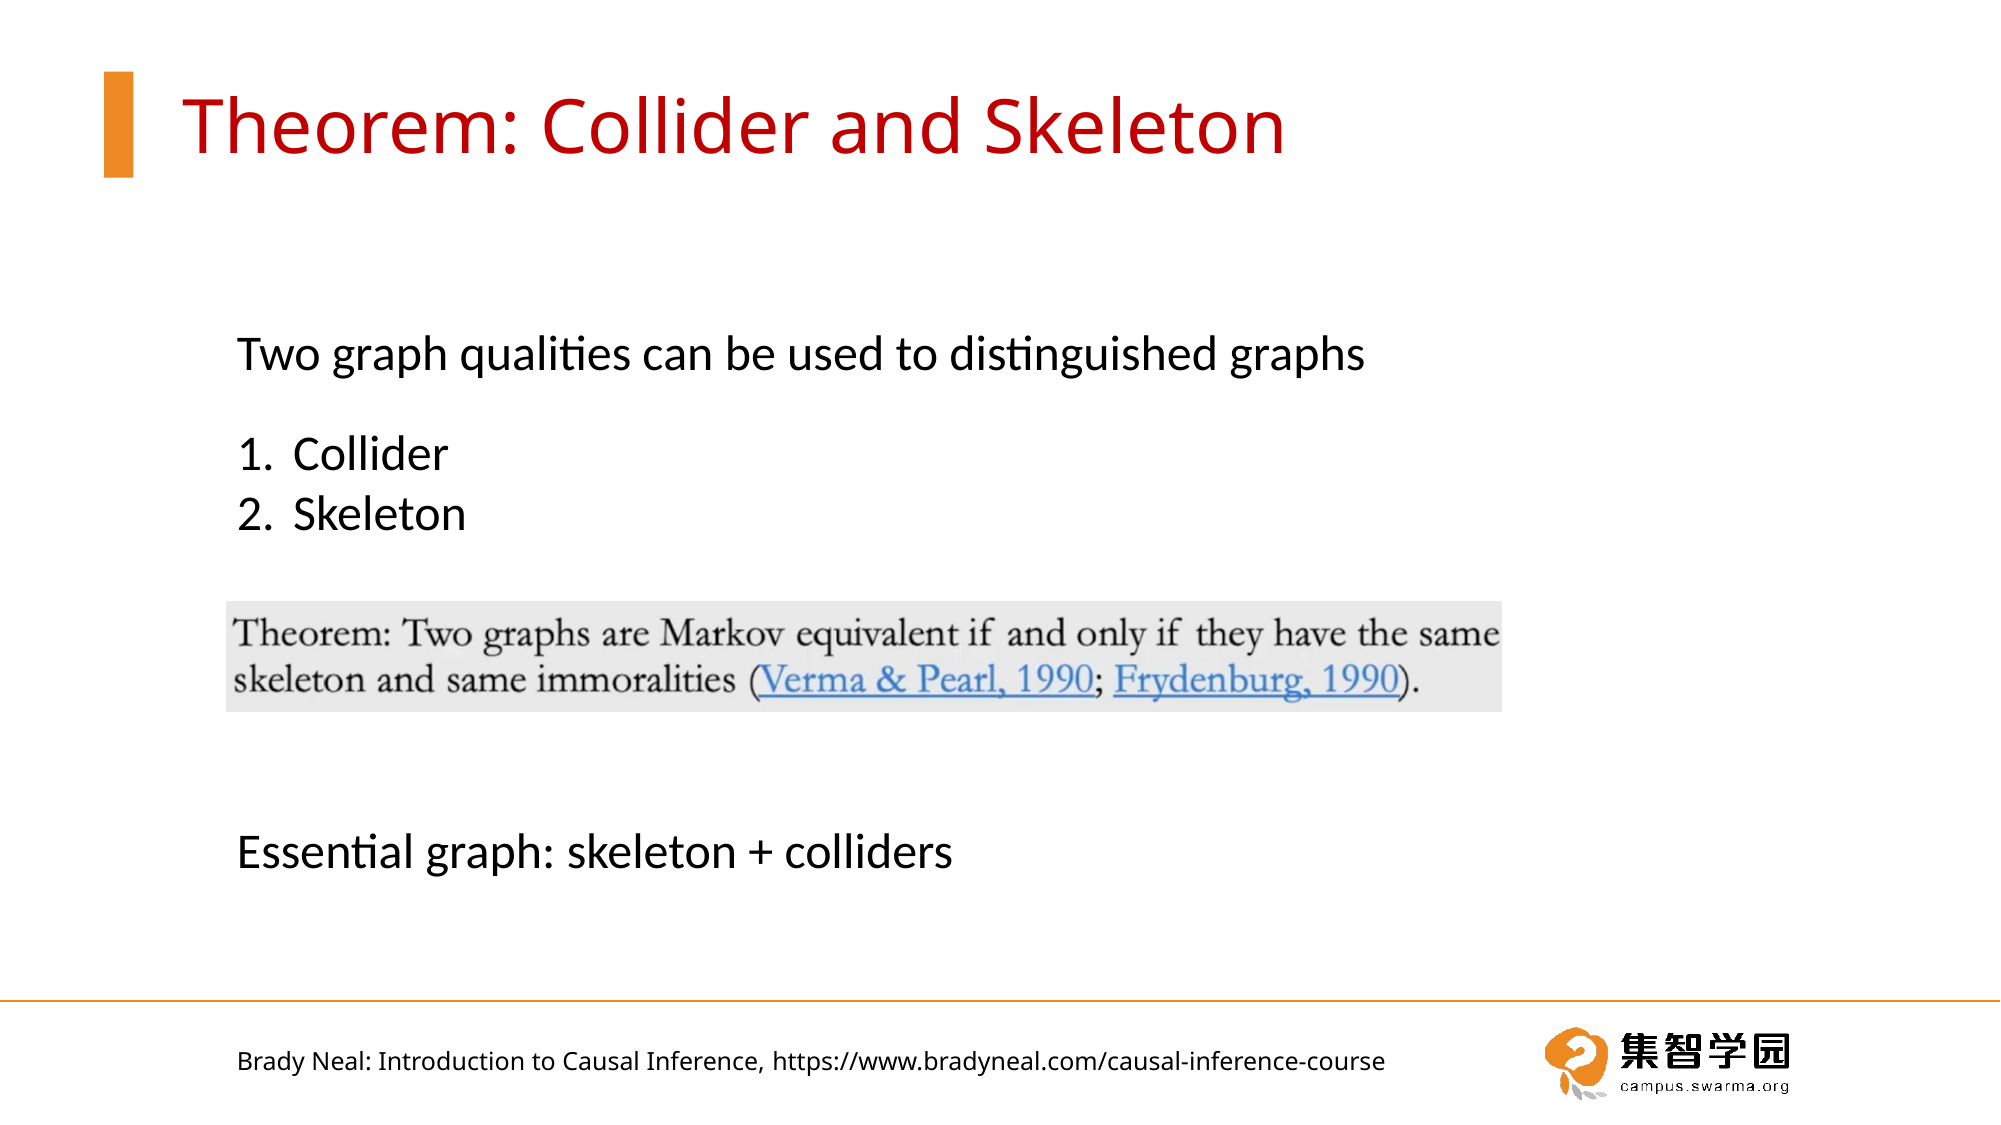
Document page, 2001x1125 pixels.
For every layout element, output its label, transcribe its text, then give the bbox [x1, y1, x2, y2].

text_box Essential graph: skeleton + colliders [222, 810, 1000, 886]
picture [226, 601, 1503, 712]
text_box Brady Neal: Introduction to Causal Inference, https://www.bradyneal.com/causal-inference-course [222, 1037, 1416, 1083]
text_box [103, 70, 135, 179]
text_box Two graph qualities can be used to distinguished graphs [222, 313, 1746, 388]
text_box Collider Skeleton [222, 413, 525, 549]
picture [1527, 963, 1811, 1125]
text_box Theorem: Collider and Skeleton [168, 71, 1532, 177]
